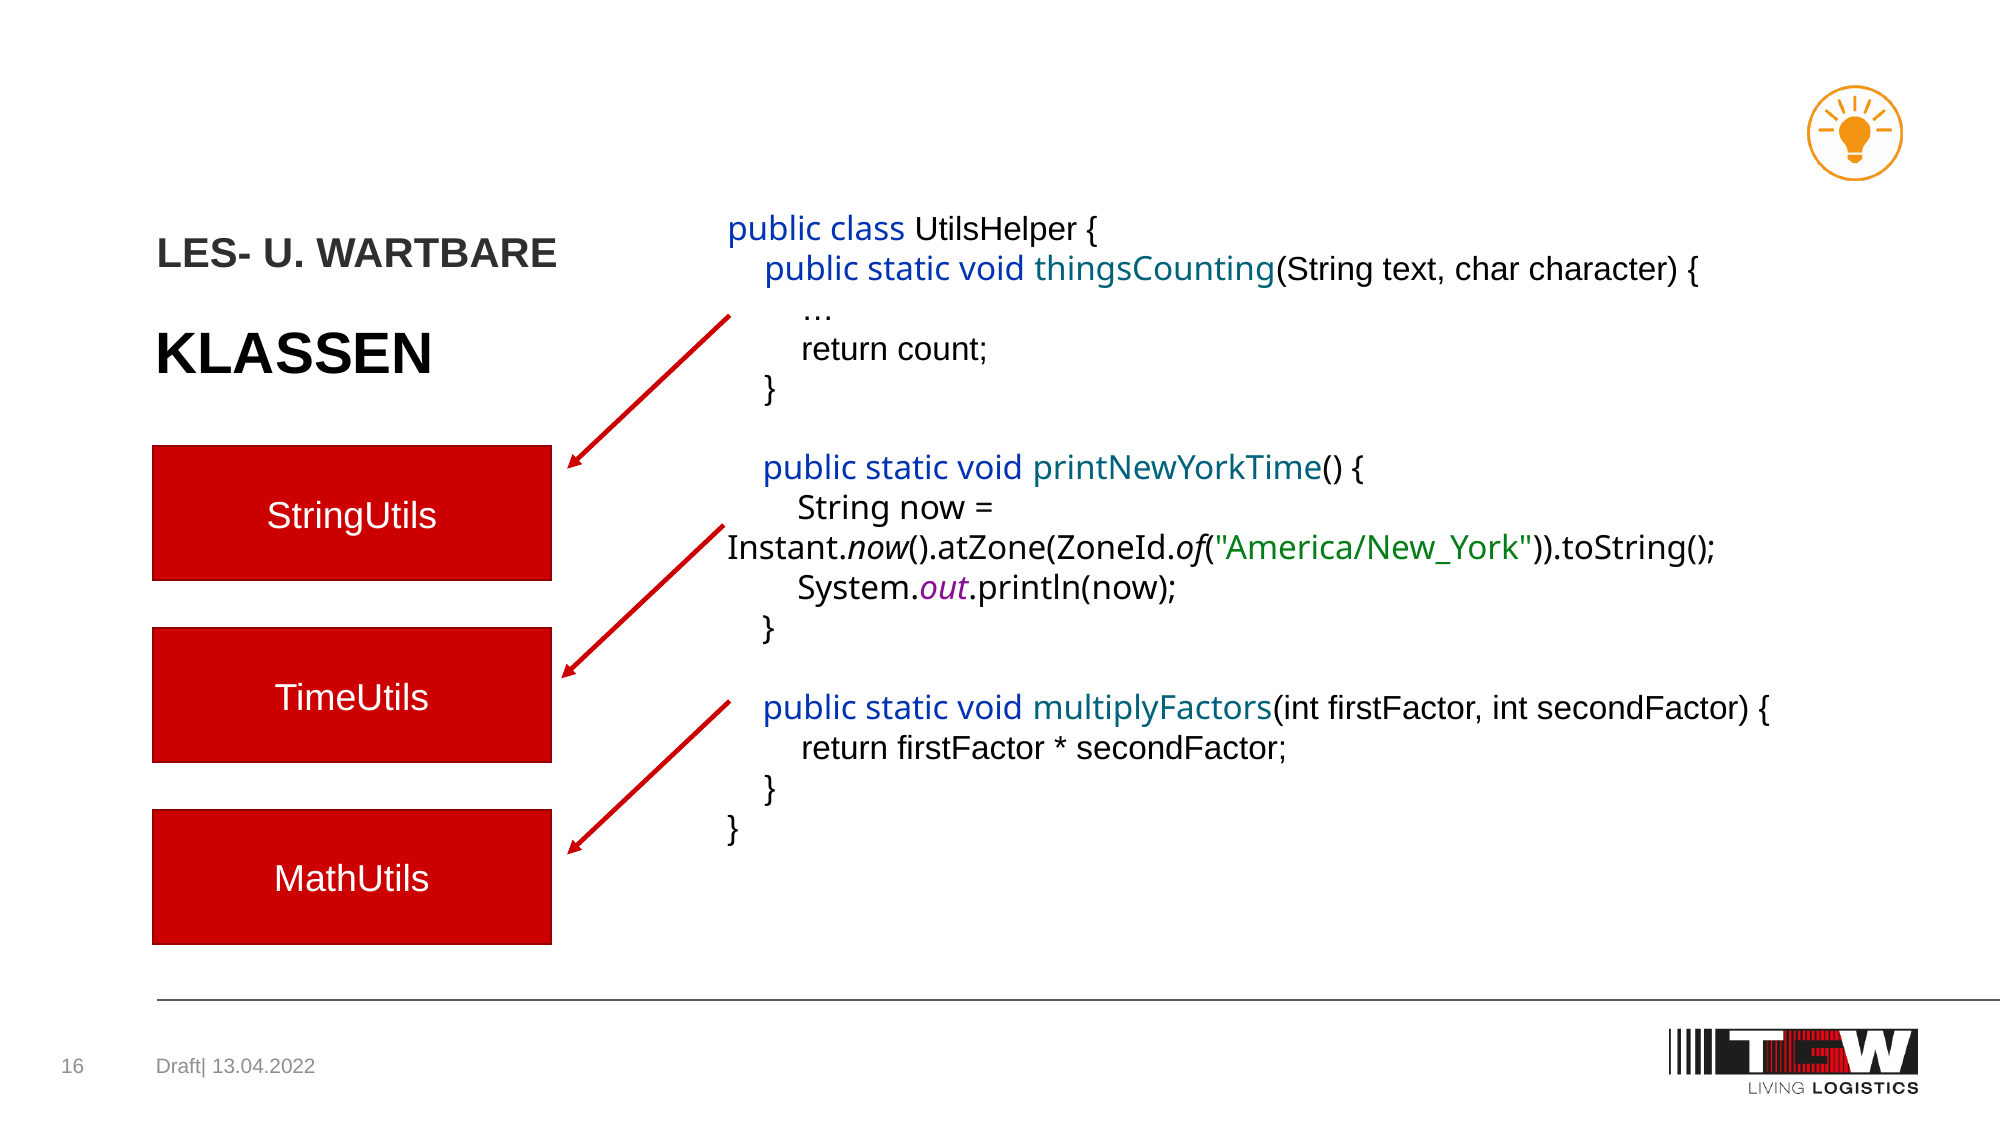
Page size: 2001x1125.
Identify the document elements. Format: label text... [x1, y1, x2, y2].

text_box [561, 524, 724, 679]
footer Draft| 13.04.2022 [140, 1035, 1571, 1096]
text_box public class UtilsHelper { public static void thingsCounting(String text, char character) { … return count; } public static void printNewYorkTime() { String now = Instant.now().atZone(ZoneId.of("America/New_York")).toString(); System.out.println(now); } public static void multiplyFactors(int firstFactor, int secondFactor) { return firstFactor * secondFactor; } } [712, 199, 1985, 894]
picture [1807, 85, 1903, 181]
title Klassen [139, 315, 712, 523]
slide_number 16 [32, 1035, 100, 1096]
text_box TimeUtils [152, 627, 552, 763]
text_box StringUtils [152, 445, 552, 581]
picture [1655, 1019, 1932, 1104]
list Les- u. wartbare [141, 223, 712, 303]
text_box MathUtils [152, 809, 552, 945]
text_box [567, 315, 730, 469]
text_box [567, 700, 730, 855]
